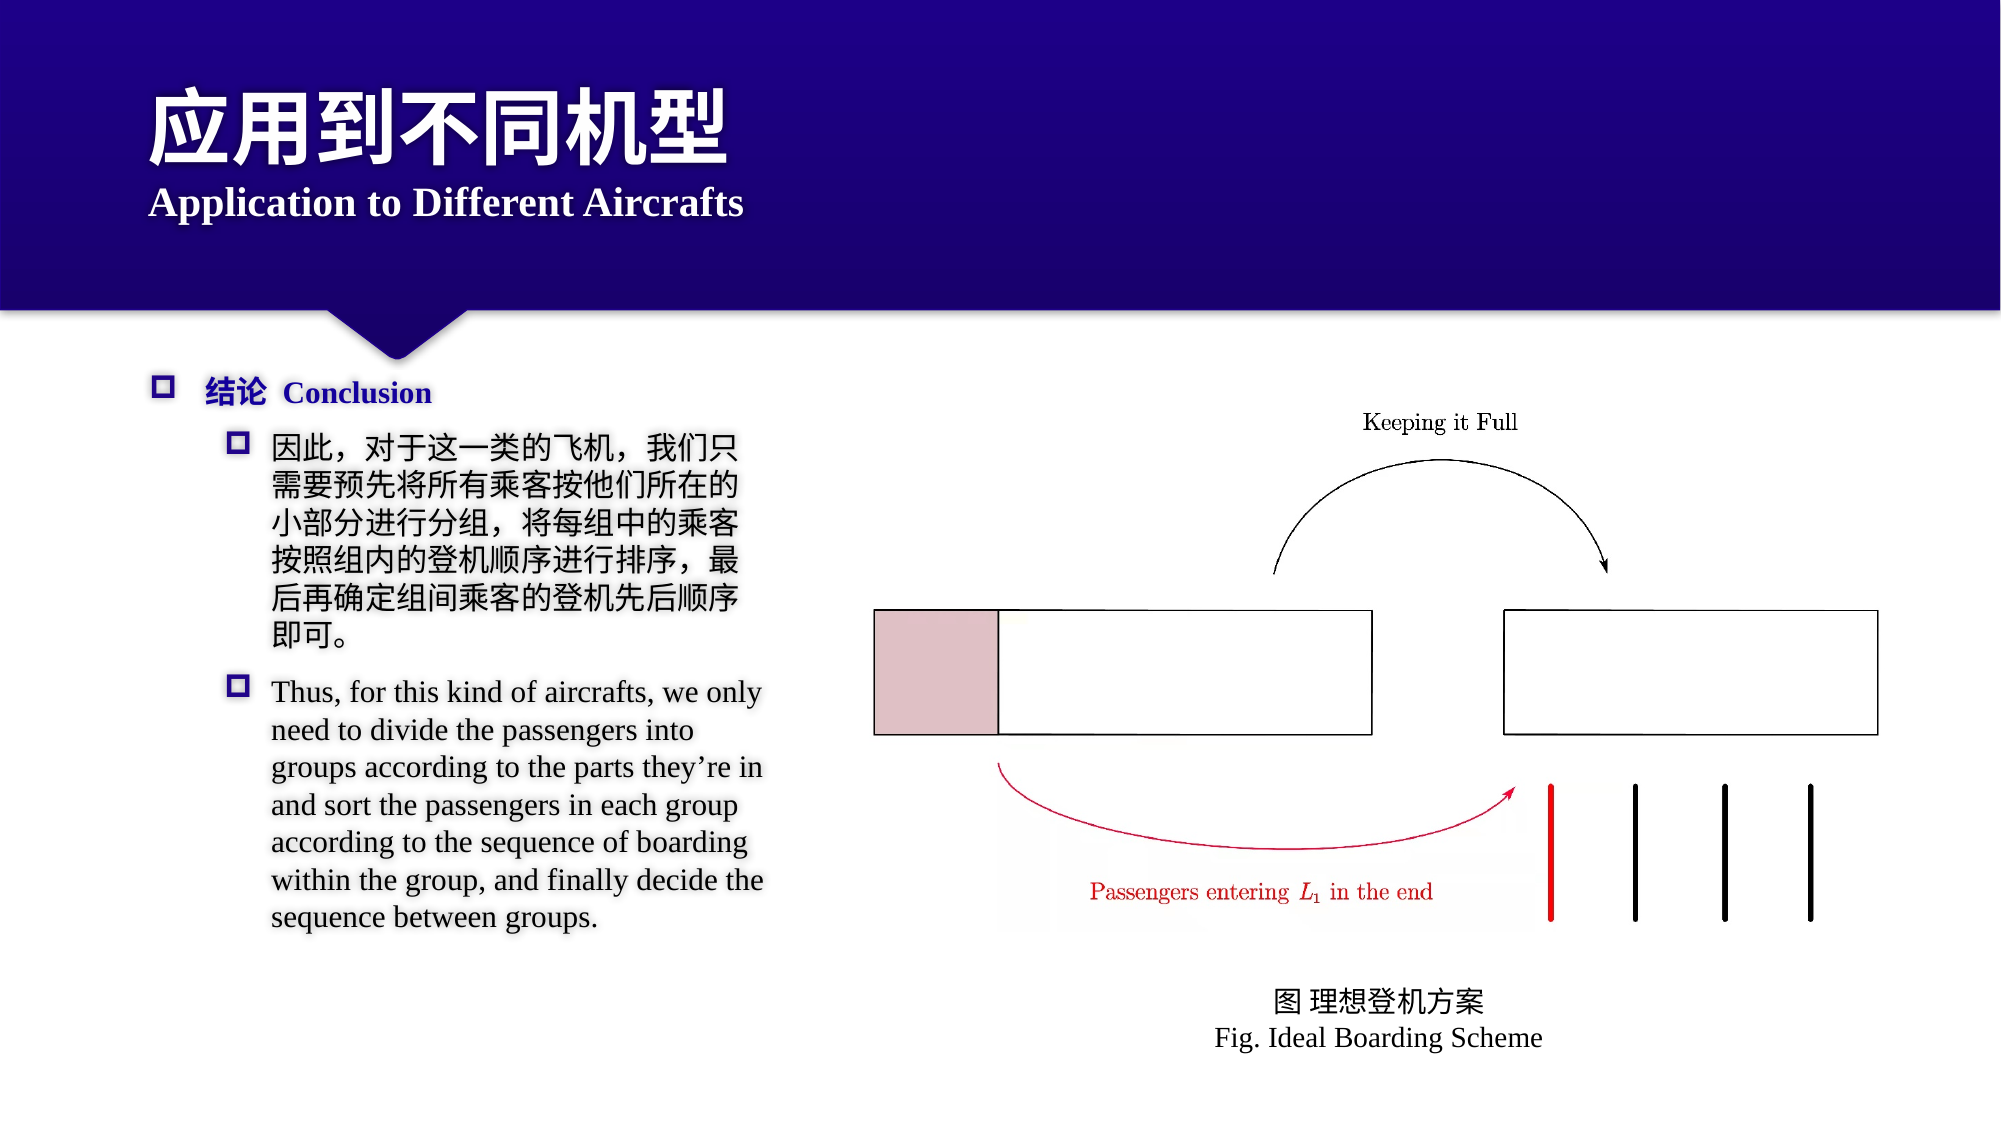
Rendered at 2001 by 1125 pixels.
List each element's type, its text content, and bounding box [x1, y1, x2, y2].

list 结论 Conclusion 因此，对于这一类的飞机，我们只需要预先将所有乘客按他们所在的小部分进行分组，将每组中的乘客按照组内的登机顺序进行排序，最后再确定组间乘客的登机先后顺序即可。 Thus, for this kind of aircrafts, we only need to divide the passengers into groups according to the parts they’re in and sort the passengers in each group according to the sequence of boarding within the group, and finally decide the sequence between groups. [134, 364, 783, 962]
picture [858, 394, 1900, 932]
text_box 图 理想登机方案 Fig. Ideal Boarding Scheme [1094, 975, 1664, 1061]
title 应用到不同机型 Application to Different Aircrafts [132, 73, 1868, 233]
